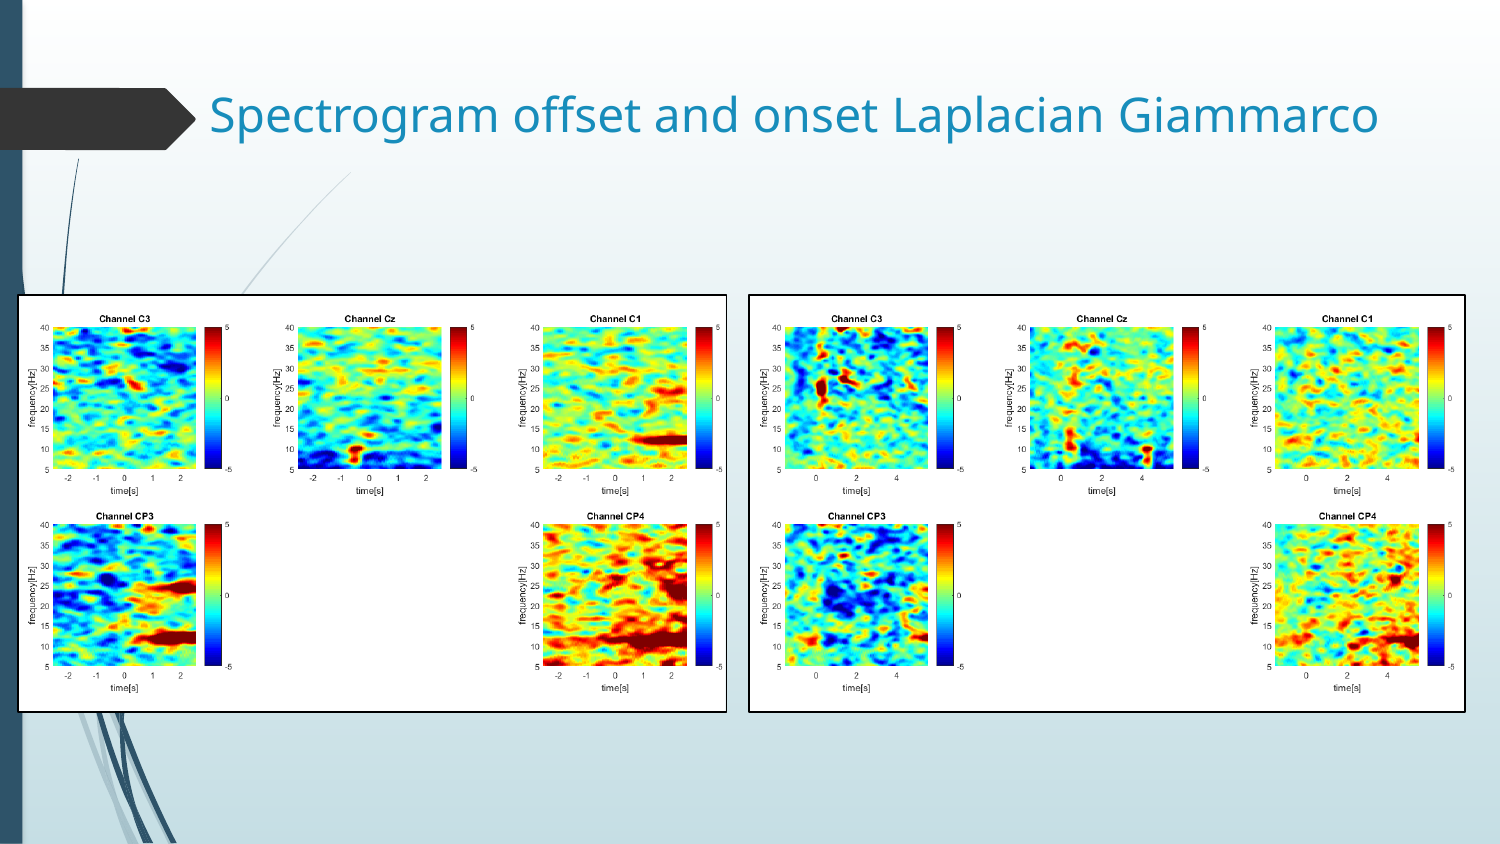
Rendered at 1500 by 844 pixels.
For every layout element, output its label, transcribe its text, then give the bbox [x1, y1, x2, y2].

title Spectrogram offset and onset Laplacian Giammarco [194, 69, 1500, 158]
picture [749, 295, 1465, 712]
picture [18, 295, 726, 712]
